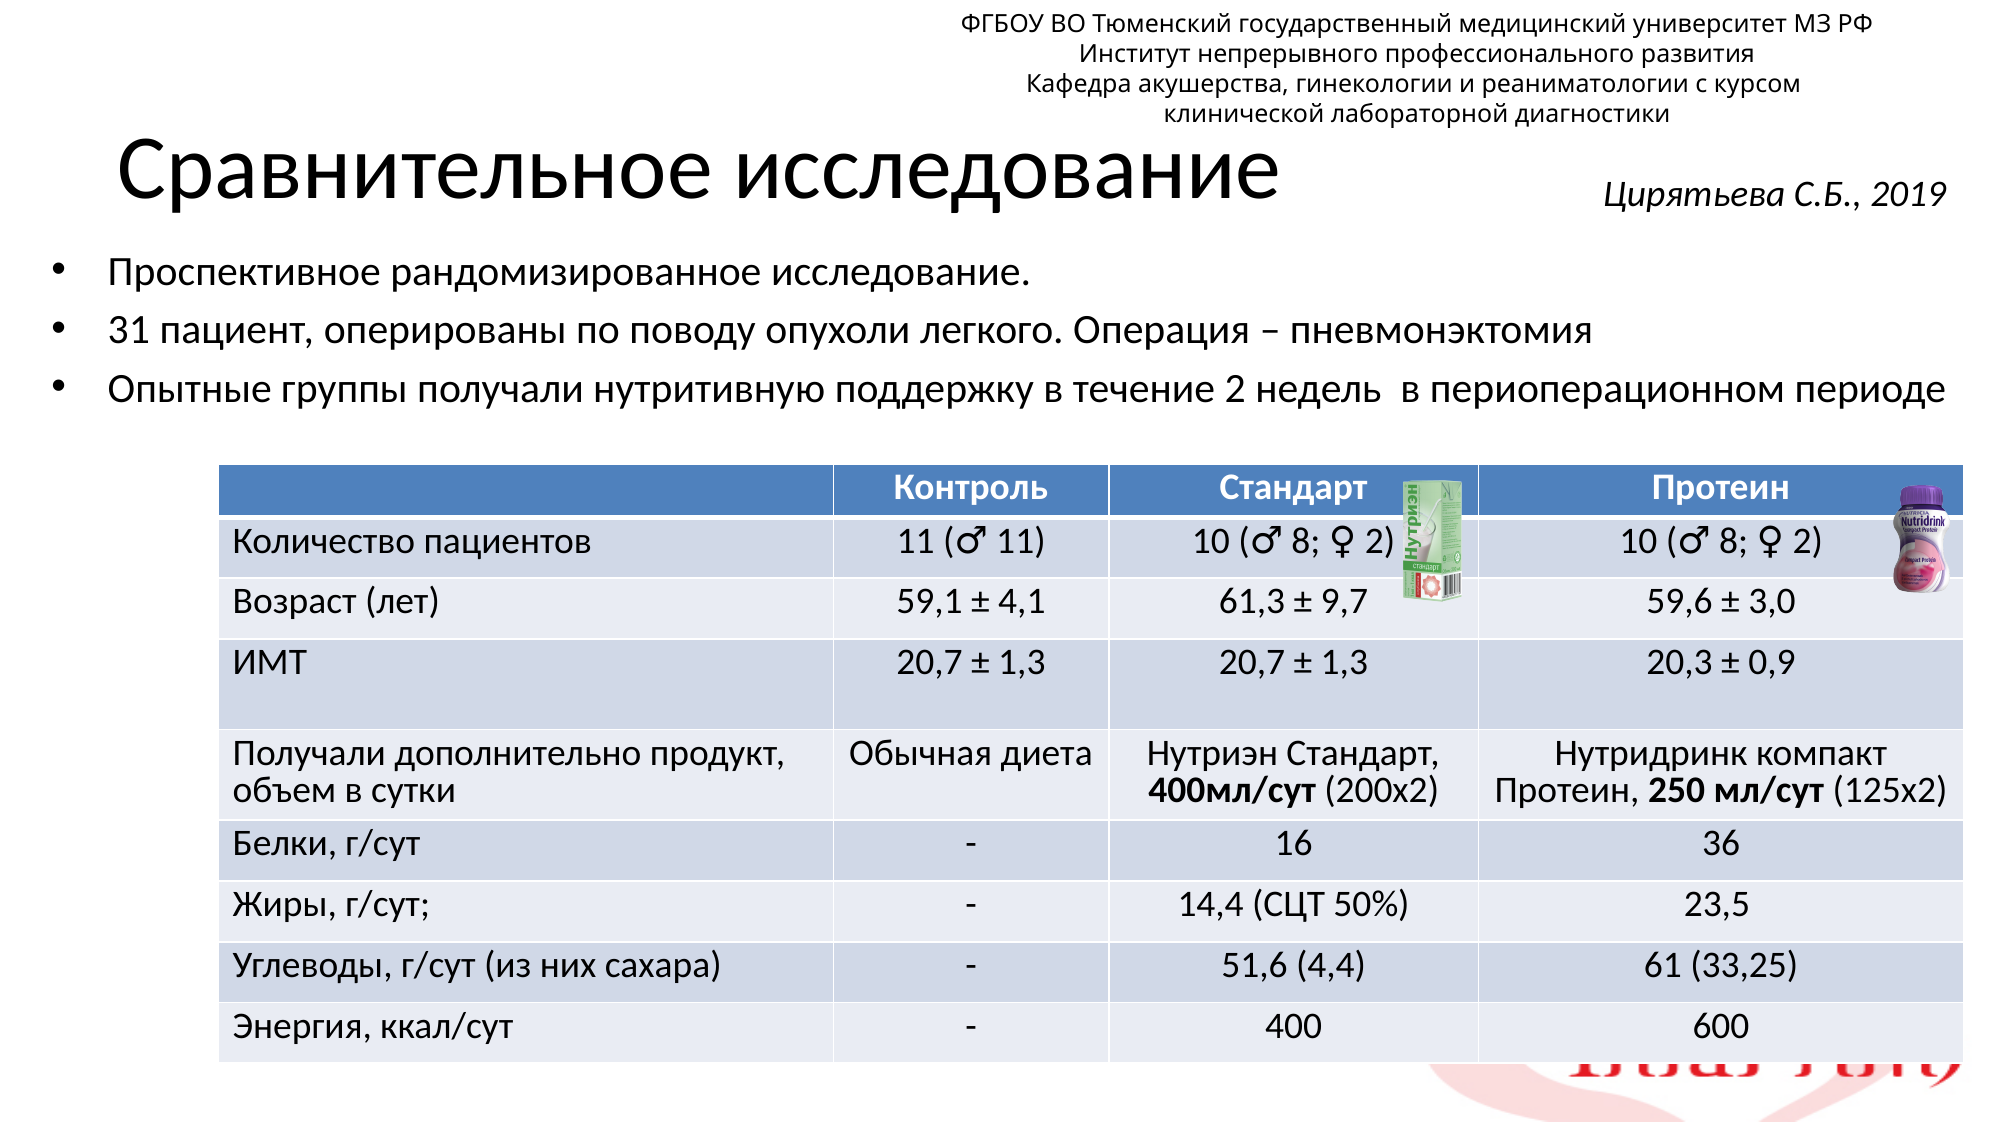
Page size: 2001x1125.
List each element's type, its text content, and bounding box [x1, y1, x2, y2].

table_cell Обычная диета [834, 730, 1108, 819]
table_cell Углеводы, г/сут (из них сахара) [219, 943, 833, 1002]
table_cell 51,6 (4,4) [1110, 943, 1478, 1002]
table_cell ИМТ [219, 640, 833, 729]
table_cell Получали дополнительно продукт, объем в сутки [219, 730, 833, 819]
table_cell 10 (♂ 8; ♀ 2) [1110, 520, 1393, 577]
table_cell 600 [1479, 1003, 1963, 1062]
table_cell 36 [1479, 821, 1963, 880]
table_header [219, 465, 833, 515]
table_cell 20,7 ± 1,3 [1110, 640, 1478, 729]
table_cell 23,5 [1479, 882, 1963, 941]
table_cell Жиры, г/сут; [219, 882, 833, 941]
table_cell Нутридринк компакт Протеин, 250 мл/сут (125х2) [1479, 730, 1963, 819]
table_cell Белки, г/сут [219, 821, 833, 880]
picture [1398, 477, 1466, 606]
table_header Контроль [834, 465, 1108, 515]
table_cell 59,6 ± 3,0 [1479, 579, 1963, 638]
picture [1405, 940, 2000, 1122]
picture [1888, 481, 1955, 599]
table_header Стандарт [1110, 465, 1478, 515]
table_cell 59,1 ± 4,1 [834, 579, 1108, 638]
title Сравнительное исследование [0, 104, 1601, 219]
table_cell 61,3 ± 9,7 [1110, 579, 1478, 638]
table_cell 61 (33,25) [1479, 943, 1963, 1002]
text_box ФГБОУ ВО Тюменский государственный медицинский университет МЗ РФ Институт непрерывного профессионального развития Кафедра акушерства, гинекологии и реаниматологии с курсом клинической лабораторной диагностики [835, 0, 2000, 135]
table_cell Количество пациентов [219, 520, 833, 577]
table_cell - [834, 1003, 1108, 1062]
table_cell 20,3 ± 0,9 [1479, 640, 1963, 729]
table_cell 400 [1110, 1003, 1478, 1062]
text_box Проспективное рандомизированное исследование. 31 пациент, оперированы по поводу опухоли легкого. Операция – пневмонэктомия Опытные группы получали нутритивную поддержку в течение 2 недель в периоперационном периоде [36, 236, 1984, 464]
table_cell - [834, 821, 1108, 880]
table_cell Нутриэн Стандарт, 400мл/сут (200х2) [1110, 730, 1478, 819]
text_box Цирятьева С.Б., 2019 [1588, 161, 1962, 222]
table_cell 16 [1110, 821, 1478, 880]
table_cell 10 (♂ 8; ♀ 2) [1470, 520, 1478, 577]
table_cell 14,4 (СЦТ 50%) [1110, 882, 1478, 941]
table_cell Возраст (лет) [219, 579, 833, 638]
table_cell - [834, 882, 1108, 941]
table_header Протеин [1479, 465, 1963, 515]
table_cell 11 (♂ 11) [834, 520, 1108, 577]
table_cell 20,7 ± 1,3 [834, 640, 1108, 729]
table_cell - [834, 943, 1108, 1002]
table_cell Энергия, ккал/сут [219, 1003, 833, 1062]
table_cell 10 (♂ 8; ♀ 2) [1479, 520, 1883, 577]
